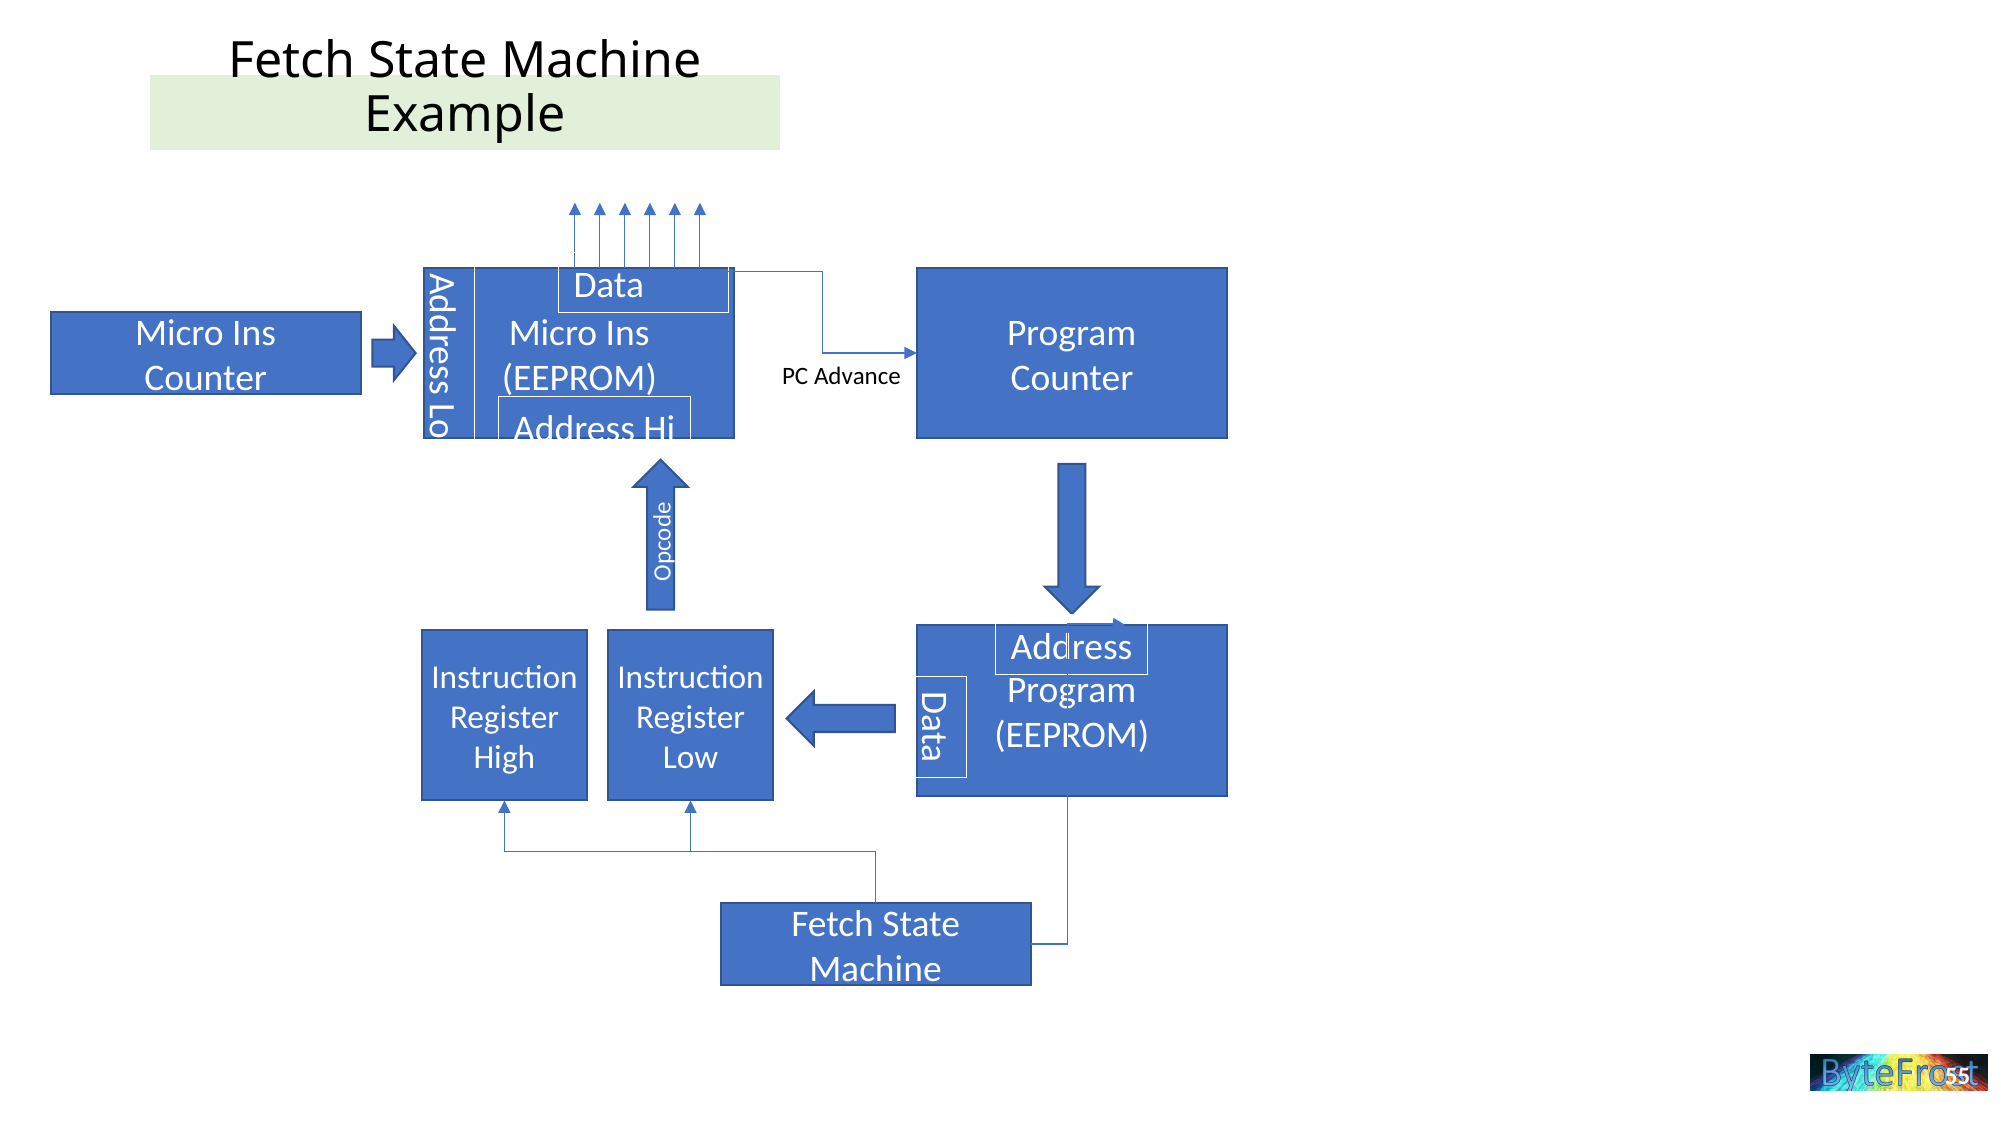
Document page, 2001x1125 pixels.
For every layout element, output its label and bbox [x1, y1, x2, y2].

title [150, 75, 780, 150]
text_box [371, 202, 735, 456]
picture [1810, 1054, 1988, 1091]
text_box [767, 214, 1228, 439]
text_box [1535, 1044, 1986, 1105]
text_box [421, 629, 588, 801]
text_box [630, 458, 691, 611]
text_box [50, 311, 362, 395]
text_box [607, 462, 1228, 1038]
text_box [785, 688, 896, 749]
